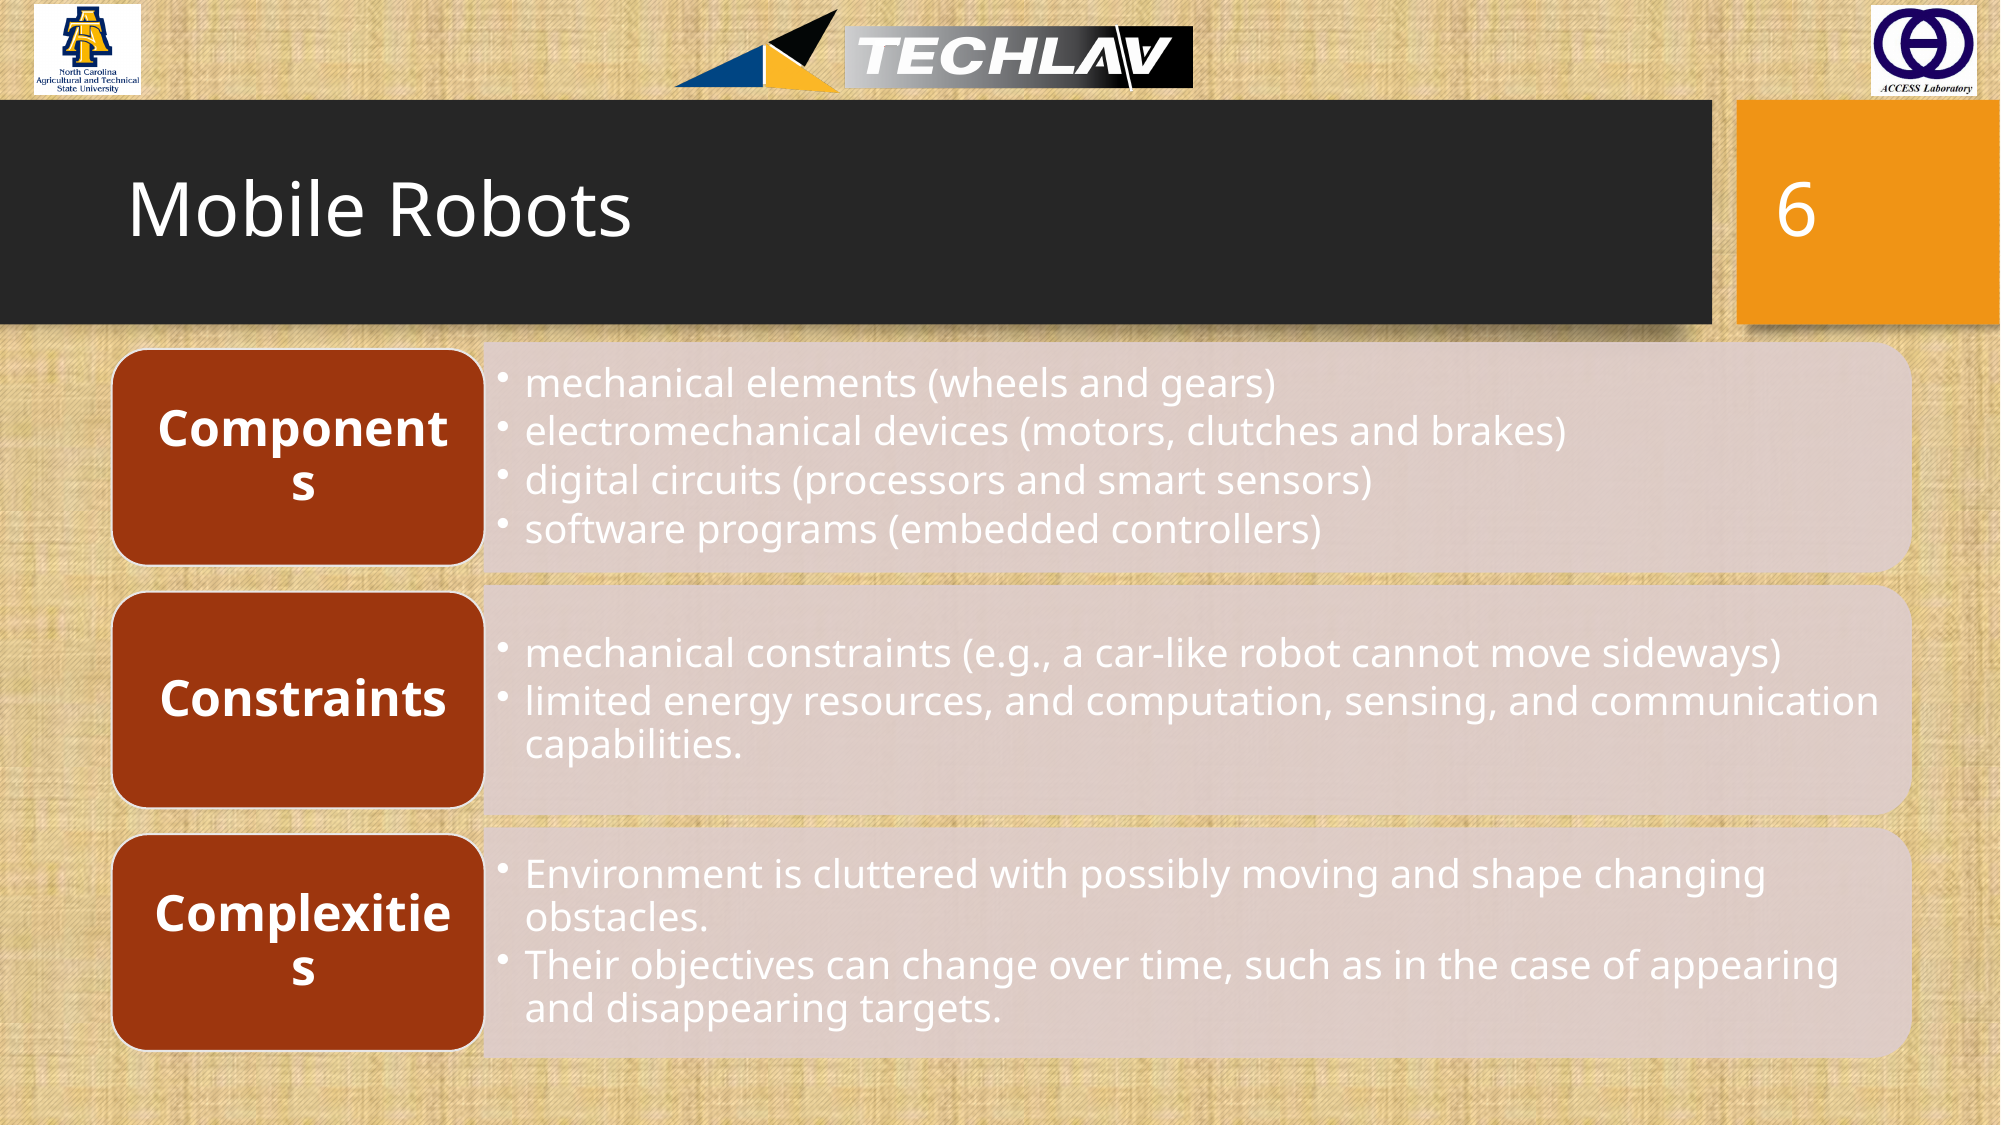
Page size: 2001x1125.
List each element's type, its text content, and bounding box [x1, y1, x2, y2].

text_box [111, 342, 1912, 1058]
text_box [34, 4, 1978, 96]
title Mobile Robots [111, 123, 1689, 301]
picture [0, 0, 2001, 1125]
slide_number 6 [1760, 123, 1950, 303]
